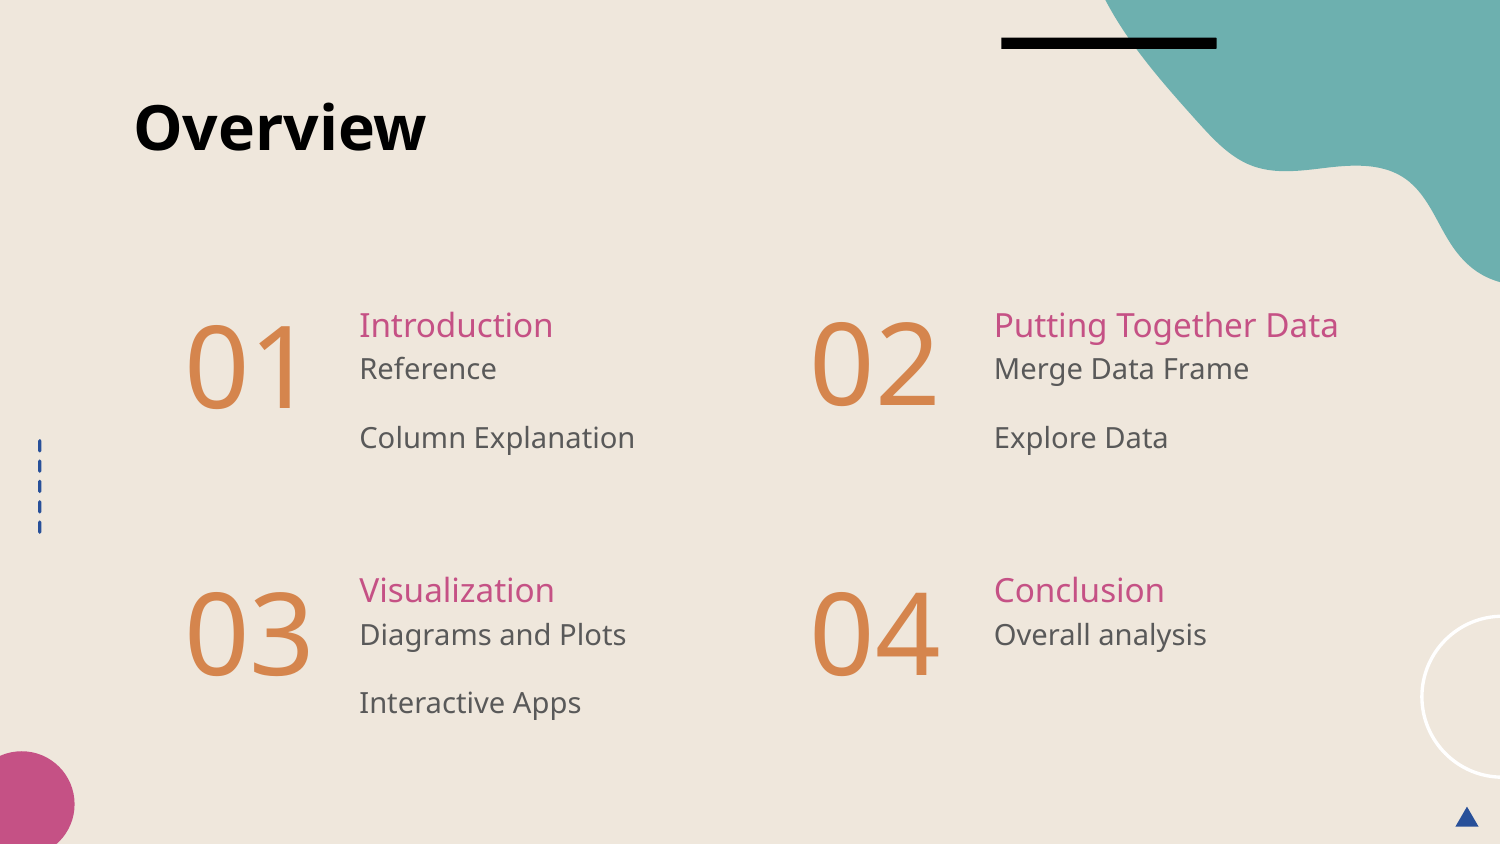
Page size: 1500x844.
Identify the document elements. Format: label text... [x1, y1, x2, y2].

title 01 [169, 308, 338, 418]
subtitle Putting Together Data [979, 288, 1370, 335]
subtitle Overall analysis [979, 601, 1370, 696]
subtitle Diagrams and Plots Interactive Apps [344, 601, 736, 696]
title 03 [169, 574, 338, 685]
title Overview [118, 72, 1382, 167]
subtitle Reference Column Explanation [344, 335, 736, 430]
subtitle Introduction [344, 288, 736, 335]
subtitle Visualization [344, 554, 736, 601]
subtitle Merge Data Frame Explore Data [979, 335, 1370, 430]
title 02 [794, 304, 964, 414]
title 04 [794, 574, 964, 685]
subtitle Conclusion [979, 554, 1370, 601]
